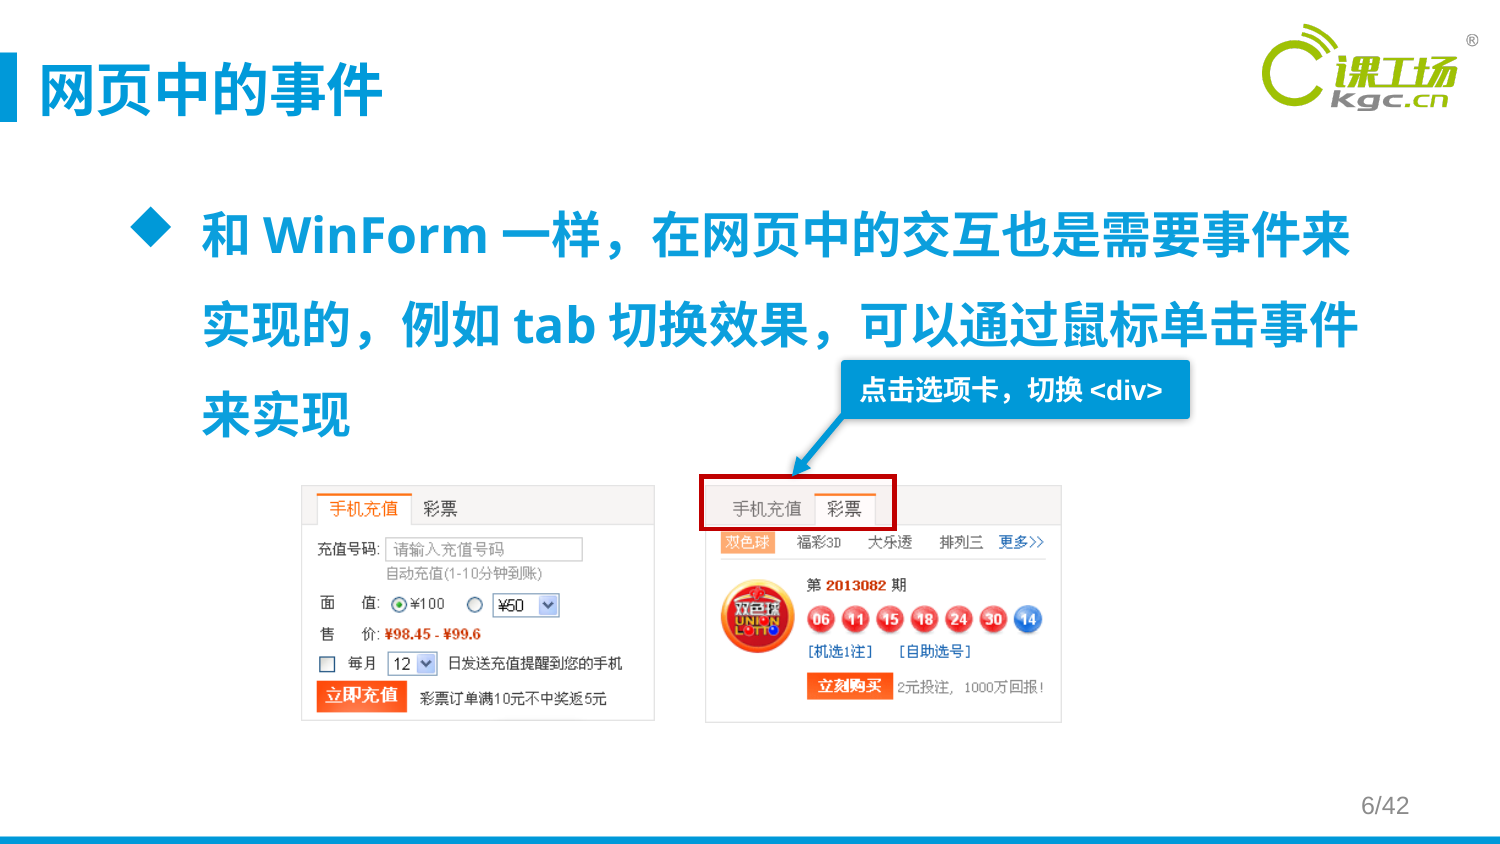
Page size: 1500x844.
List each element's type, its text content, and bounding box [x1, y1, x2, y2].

picture [0, 0, 1500, 836]
text_box [701, 476, 895, 487]
text_box 点击选项卡，切换<div> [791, 362, 1188, 477]
slide_number 6/42 [1074, 782, 1425, 828]
list 和WinForm一样，在网页中的交互也是需要事件来实现的，例如tab切换效果，可以通过鼠标单击事件来实现 [110, 166, 1385, 724]
title 网页中的事件 [37, 33, 1390, 151]
